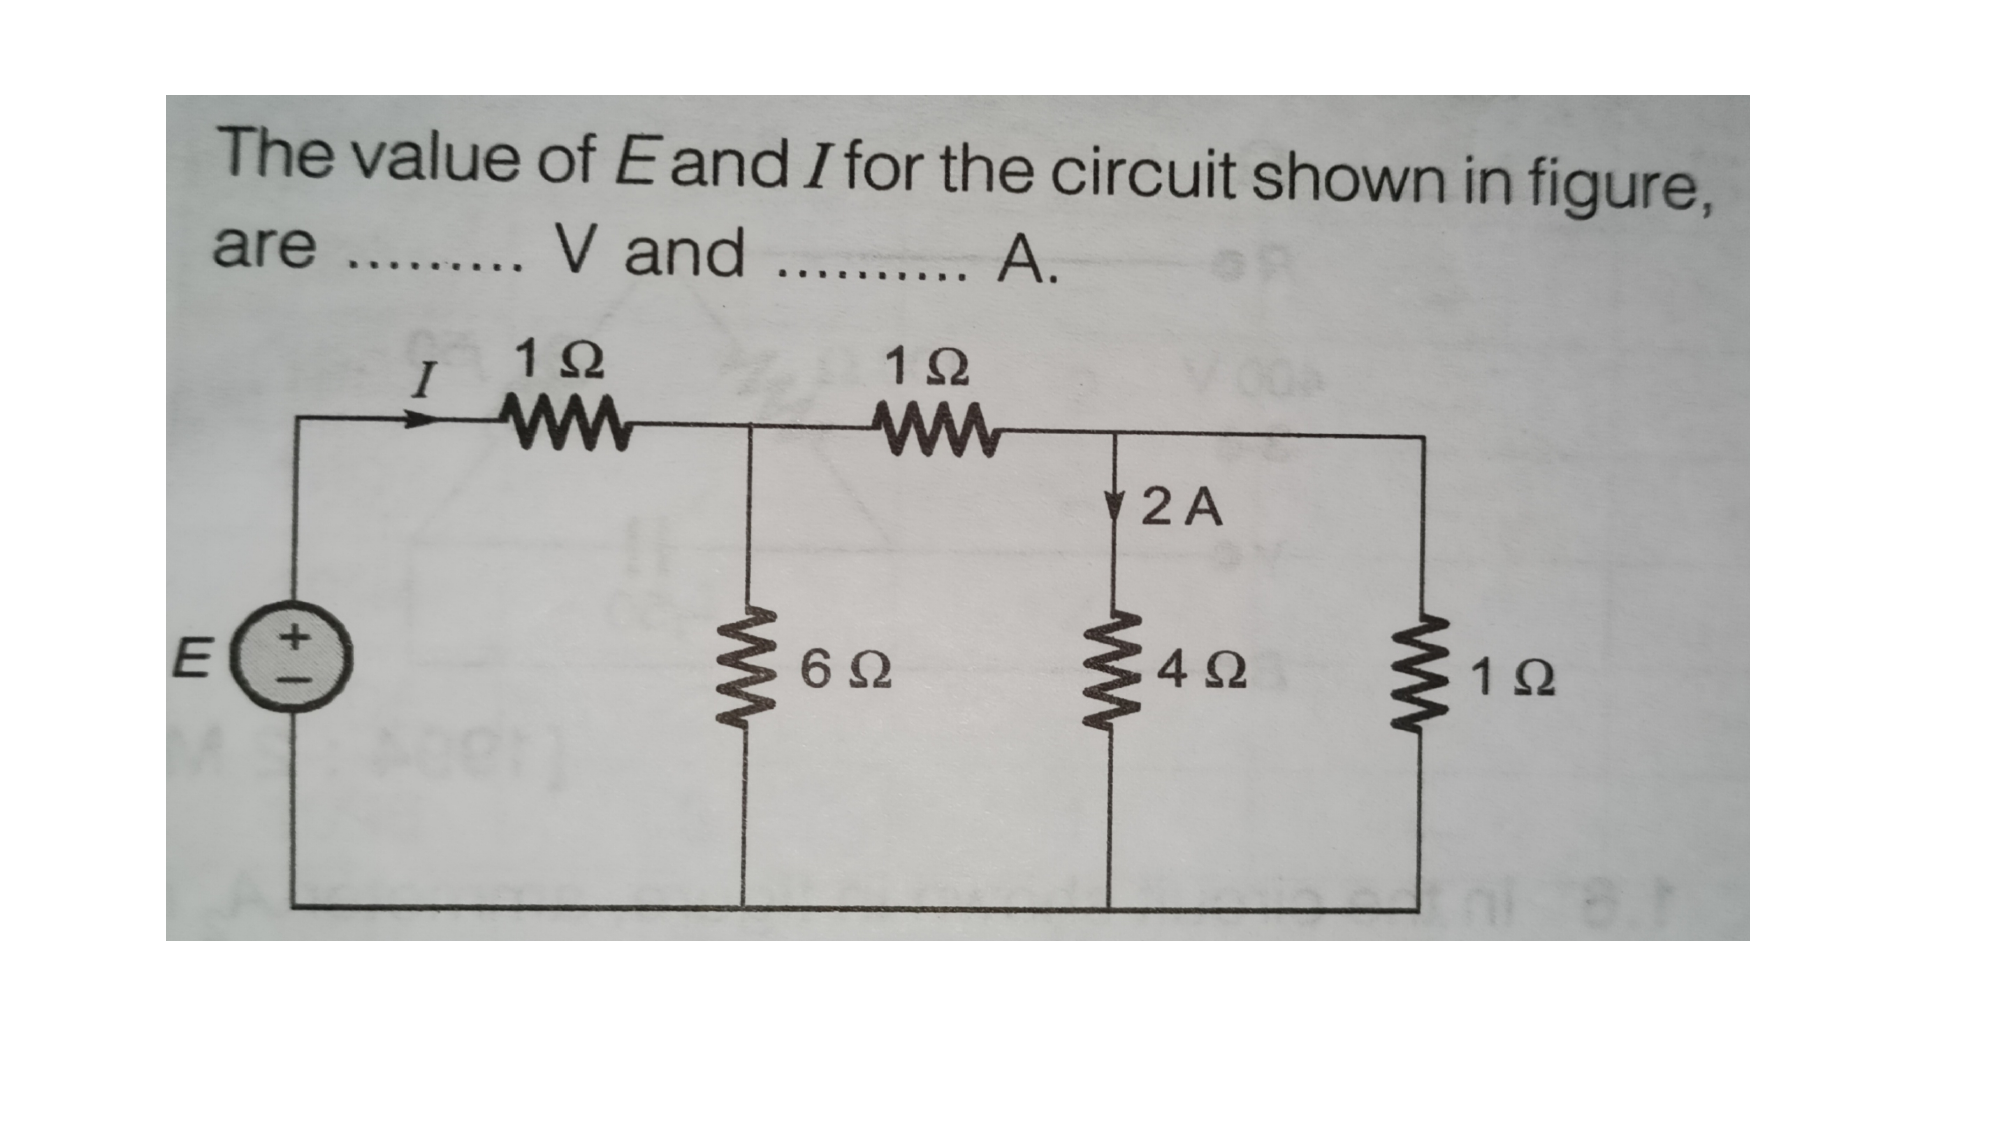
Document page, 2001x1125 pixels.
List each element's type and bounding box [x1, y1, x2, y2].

picture [165, 95, 1750, 941]
